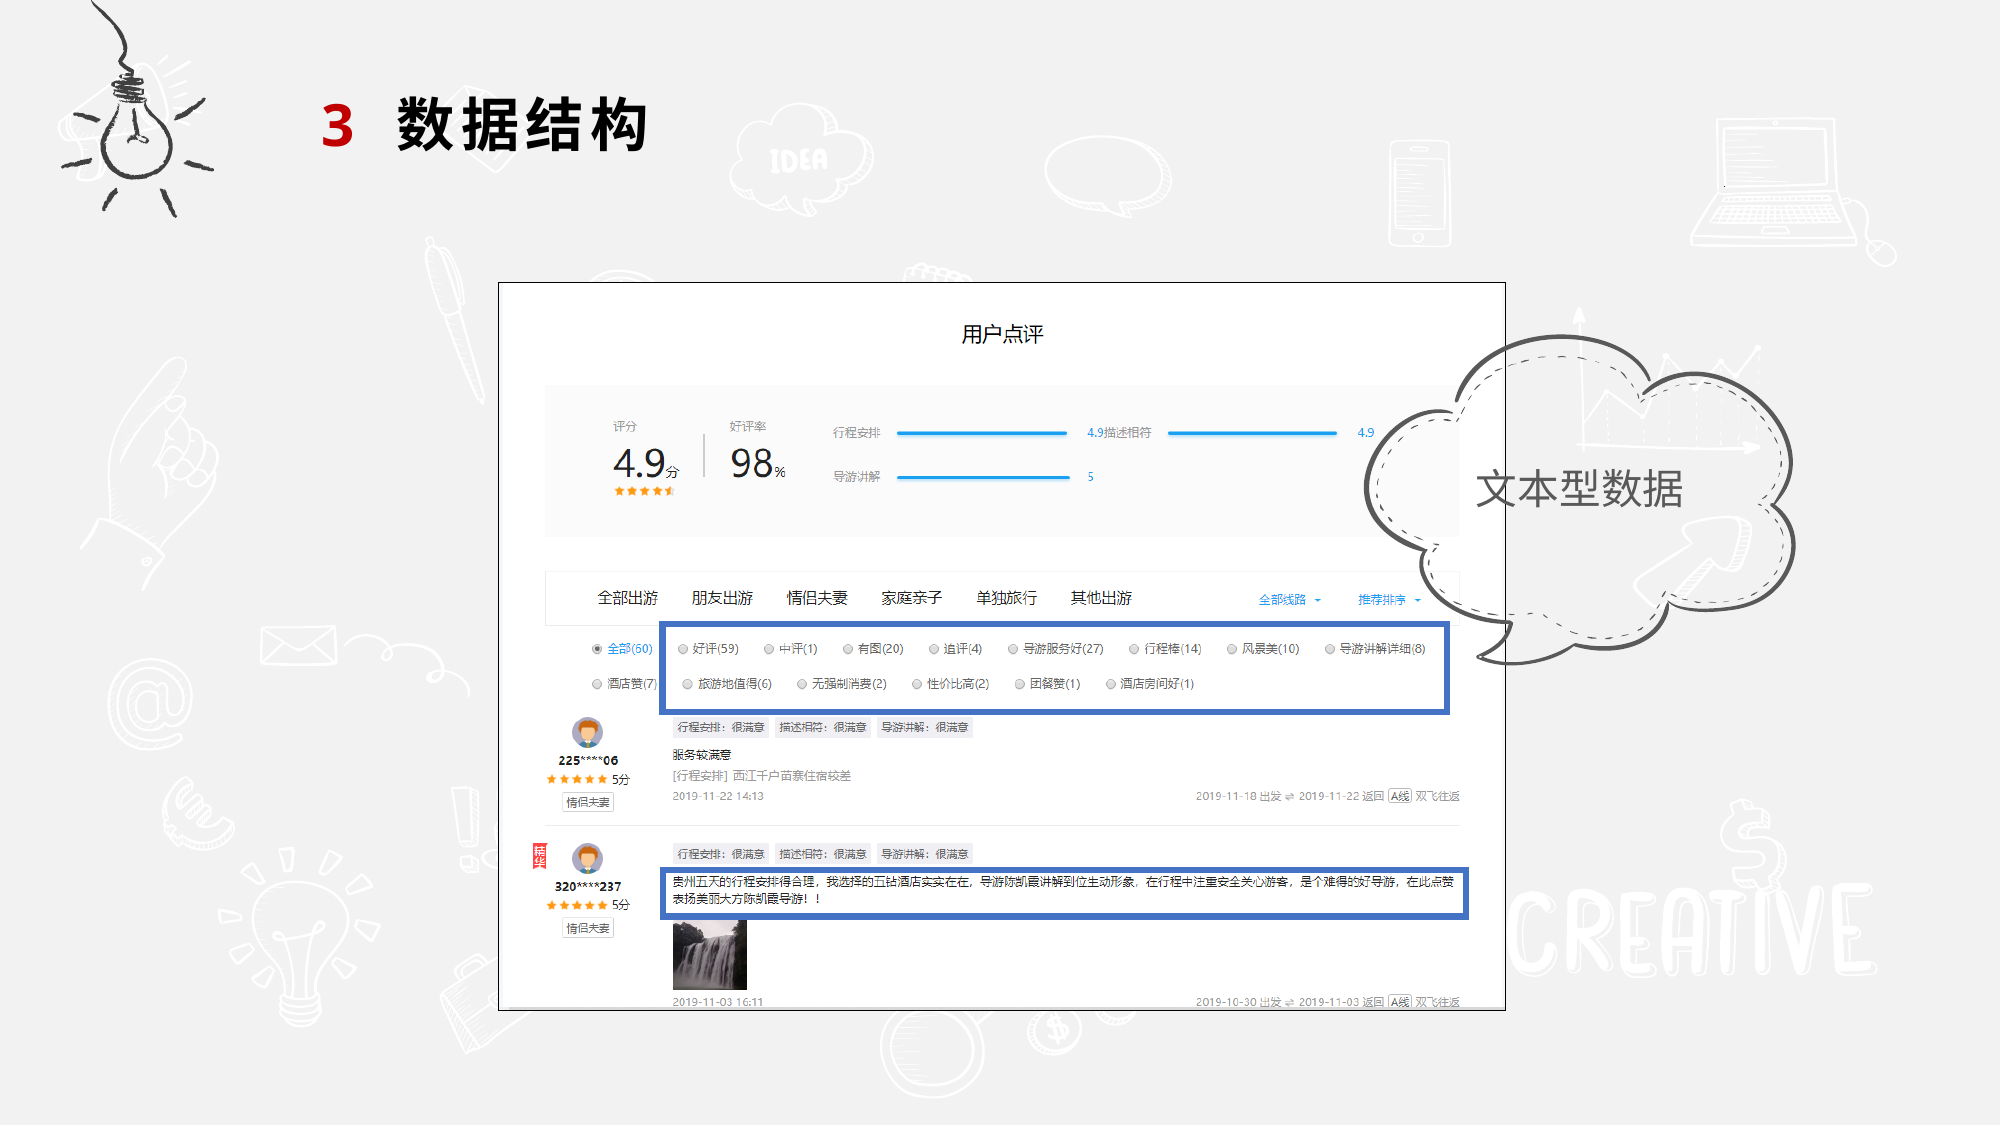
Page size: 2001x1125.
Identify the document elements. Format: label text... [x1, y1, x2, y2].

picture [497, 282, 1506, 1011]
text_box 3 数据结构 [307, 80, 664, 166]
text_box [1362, 332, 1837, 670]
